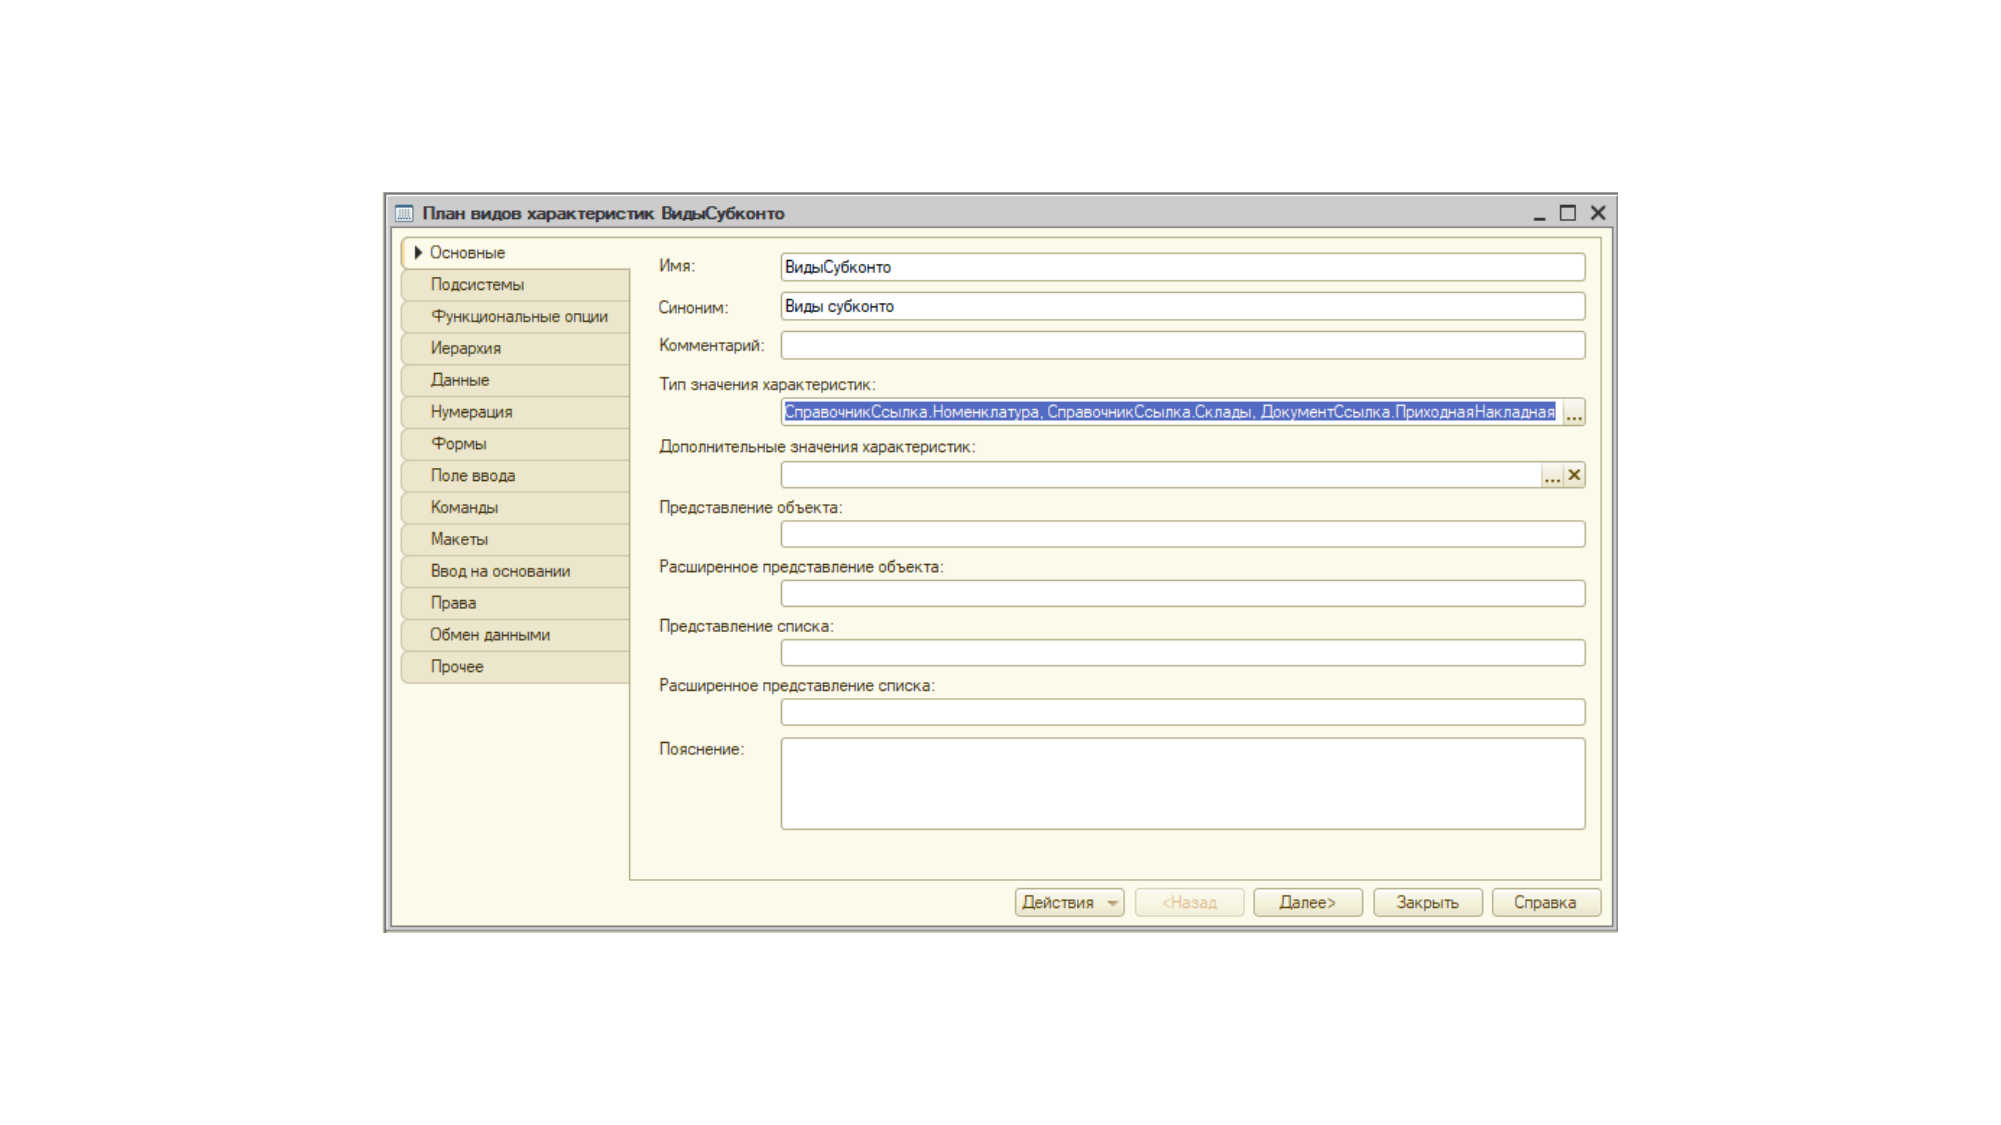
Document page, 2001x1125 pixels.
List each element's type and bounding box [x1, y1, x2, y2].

picture [382, 192, 1618, 933]
